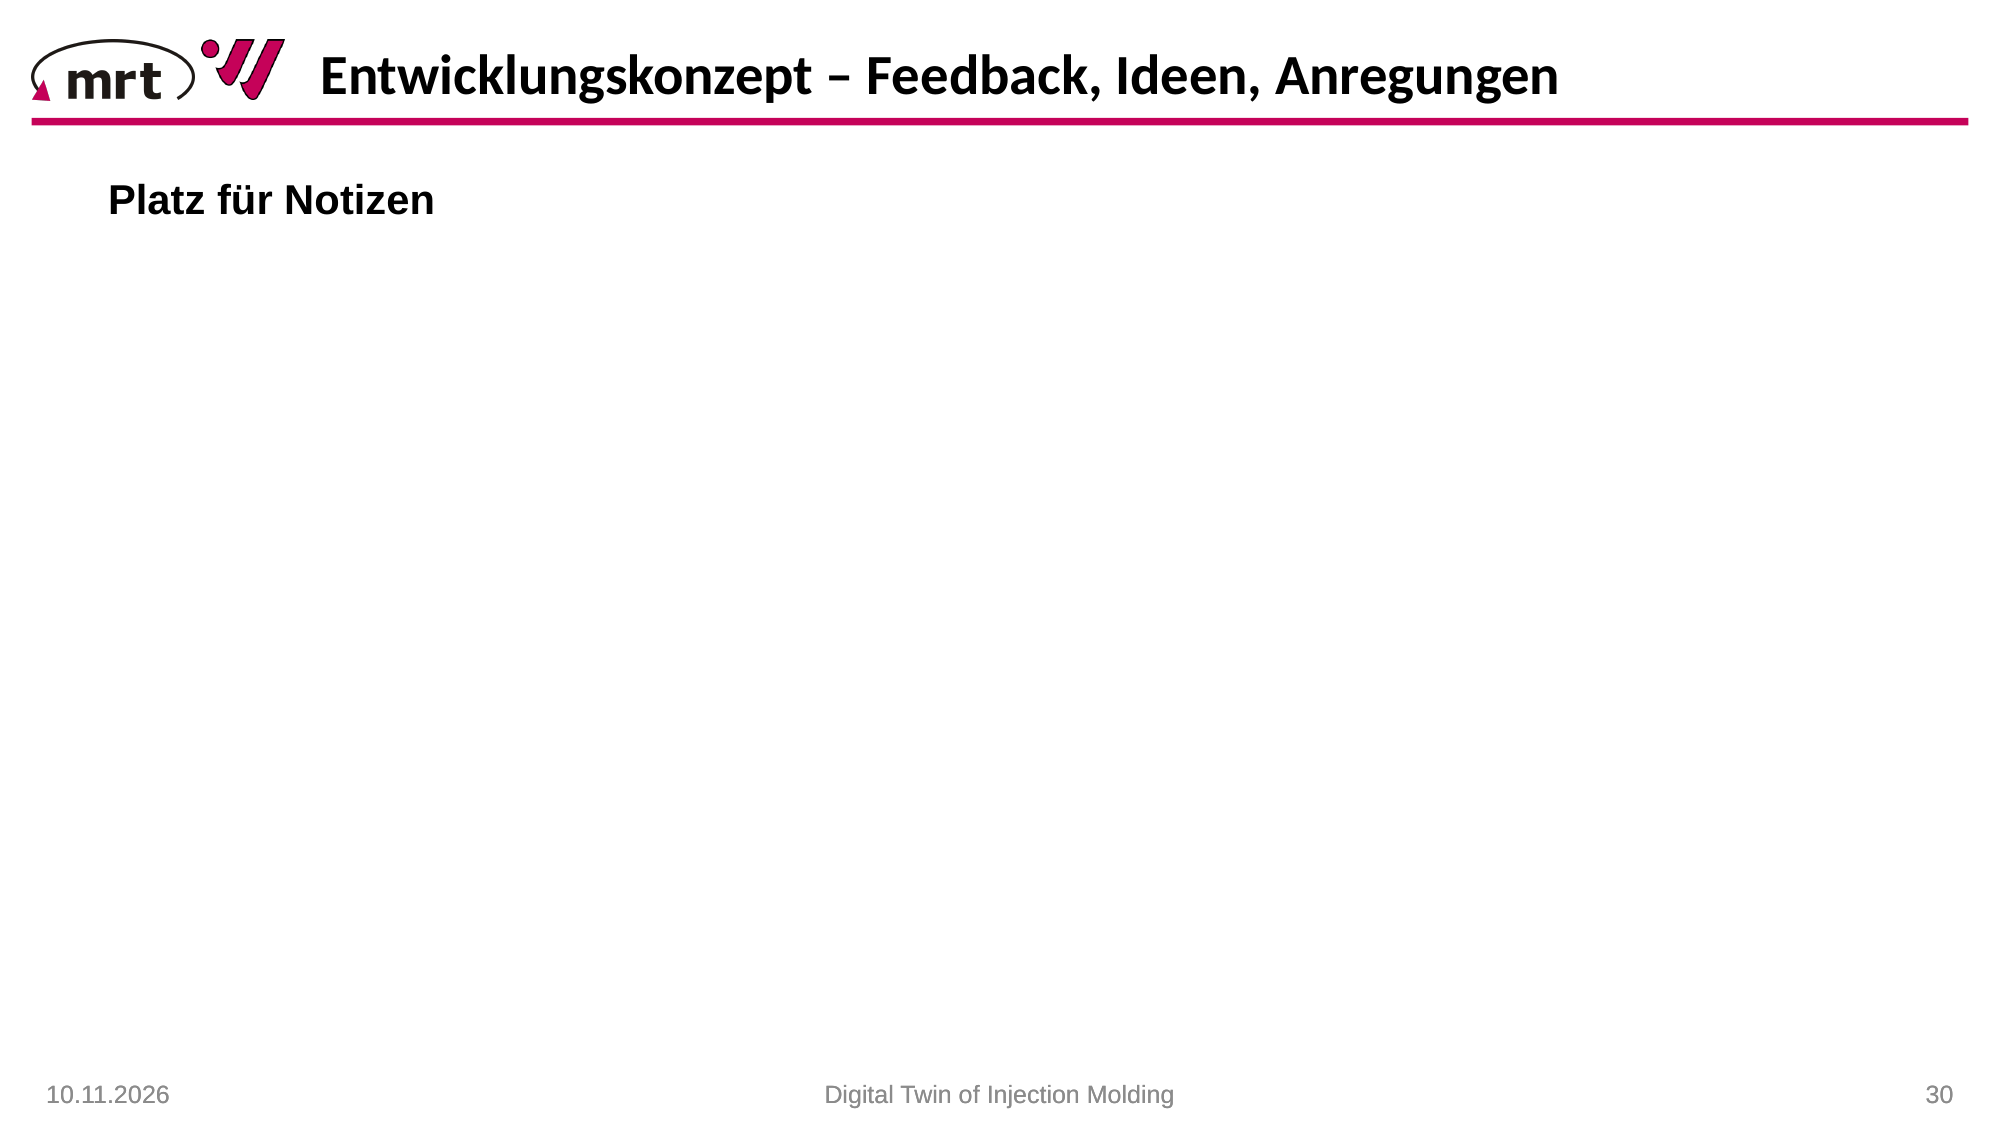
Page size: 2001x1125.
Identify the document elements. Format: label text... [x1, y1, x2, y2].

footer Digital Twin of Injection Molding [362, 1064, 1638, 1124]
text_box Entwicklungskonzept – Feedback, Ideen, Anregungen [305, 31, 1969, 114]
picture [201, 39, 285, 100]
picture [31, 39, 195, 101]
slide_number 30 [1649, 1064, 1969, 1124]
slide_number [31, 1064, 351, 1124]
text_box Platz für Notizen [90, 160, 1910, 1059]
